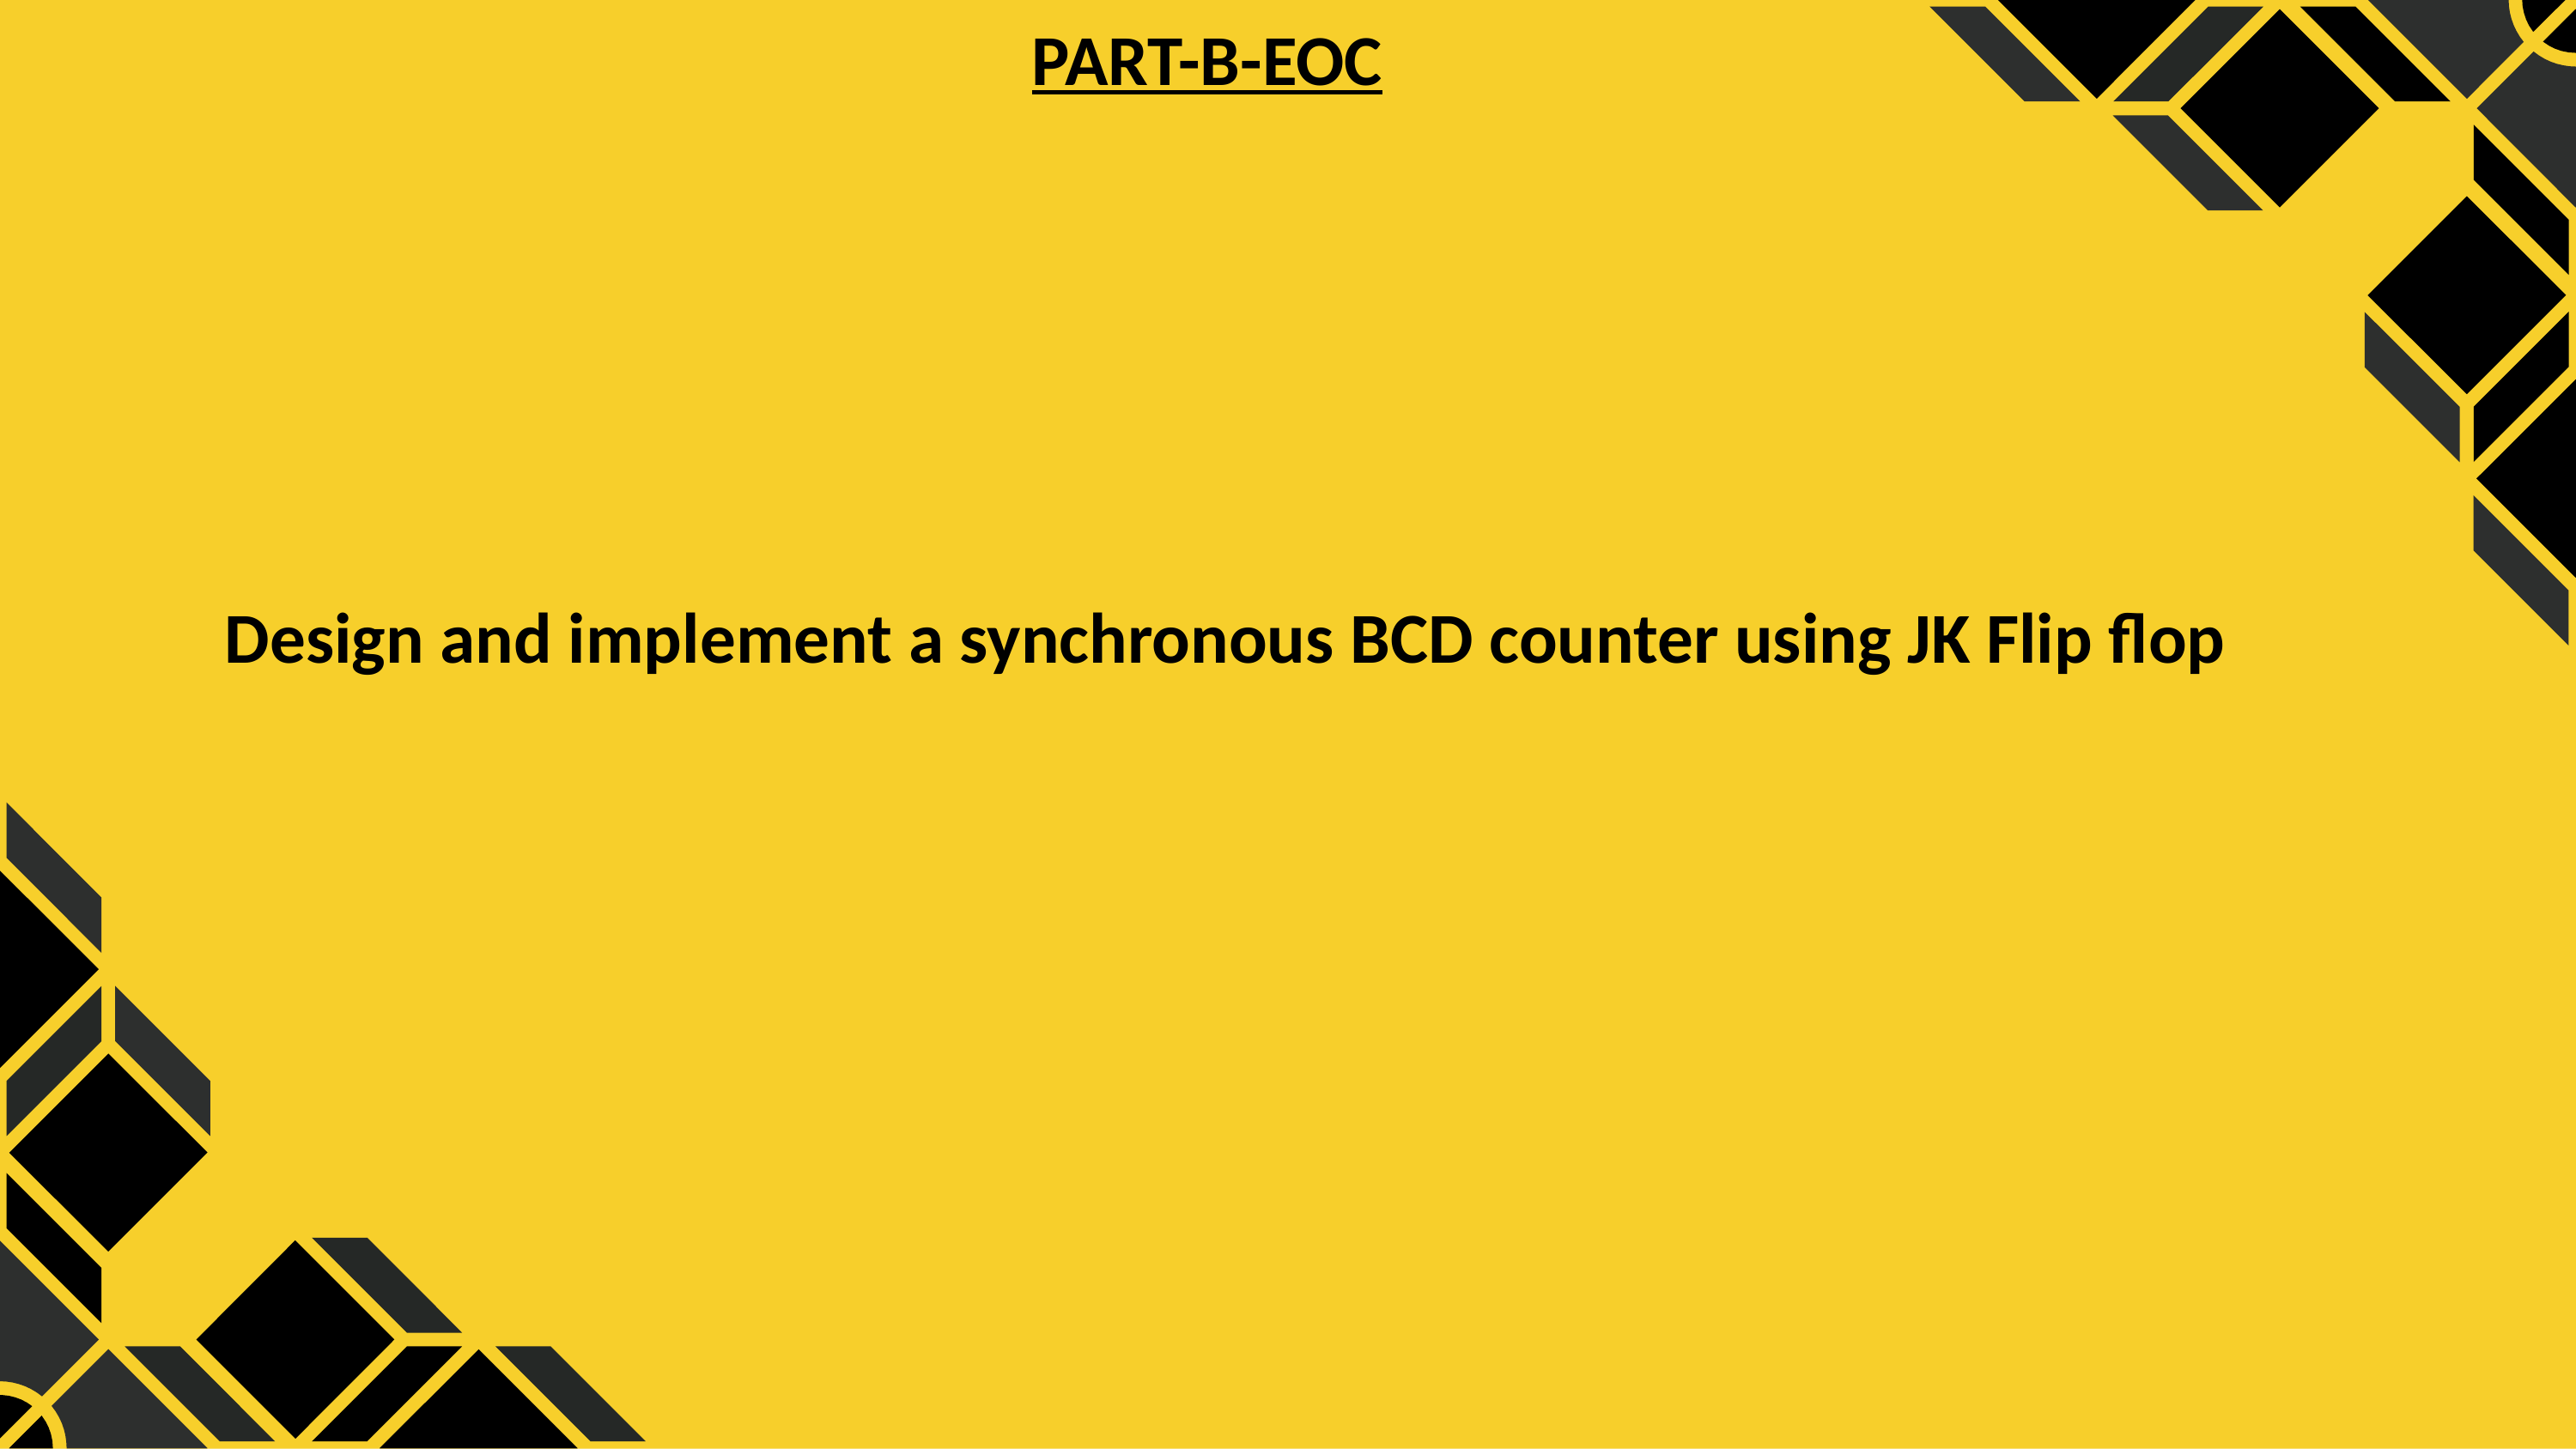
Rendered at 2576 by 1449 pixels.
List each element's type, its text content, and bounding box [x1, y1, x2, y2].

text_box PART-B-EOC [1019, 7, 1924, 106]
text_box Design and implement a synchronous BCD counter using JK Flip flop [211, 585, 2365, 684]
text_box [0, 802, 647, 1449]
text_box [1929, 0, 2576, 646]
